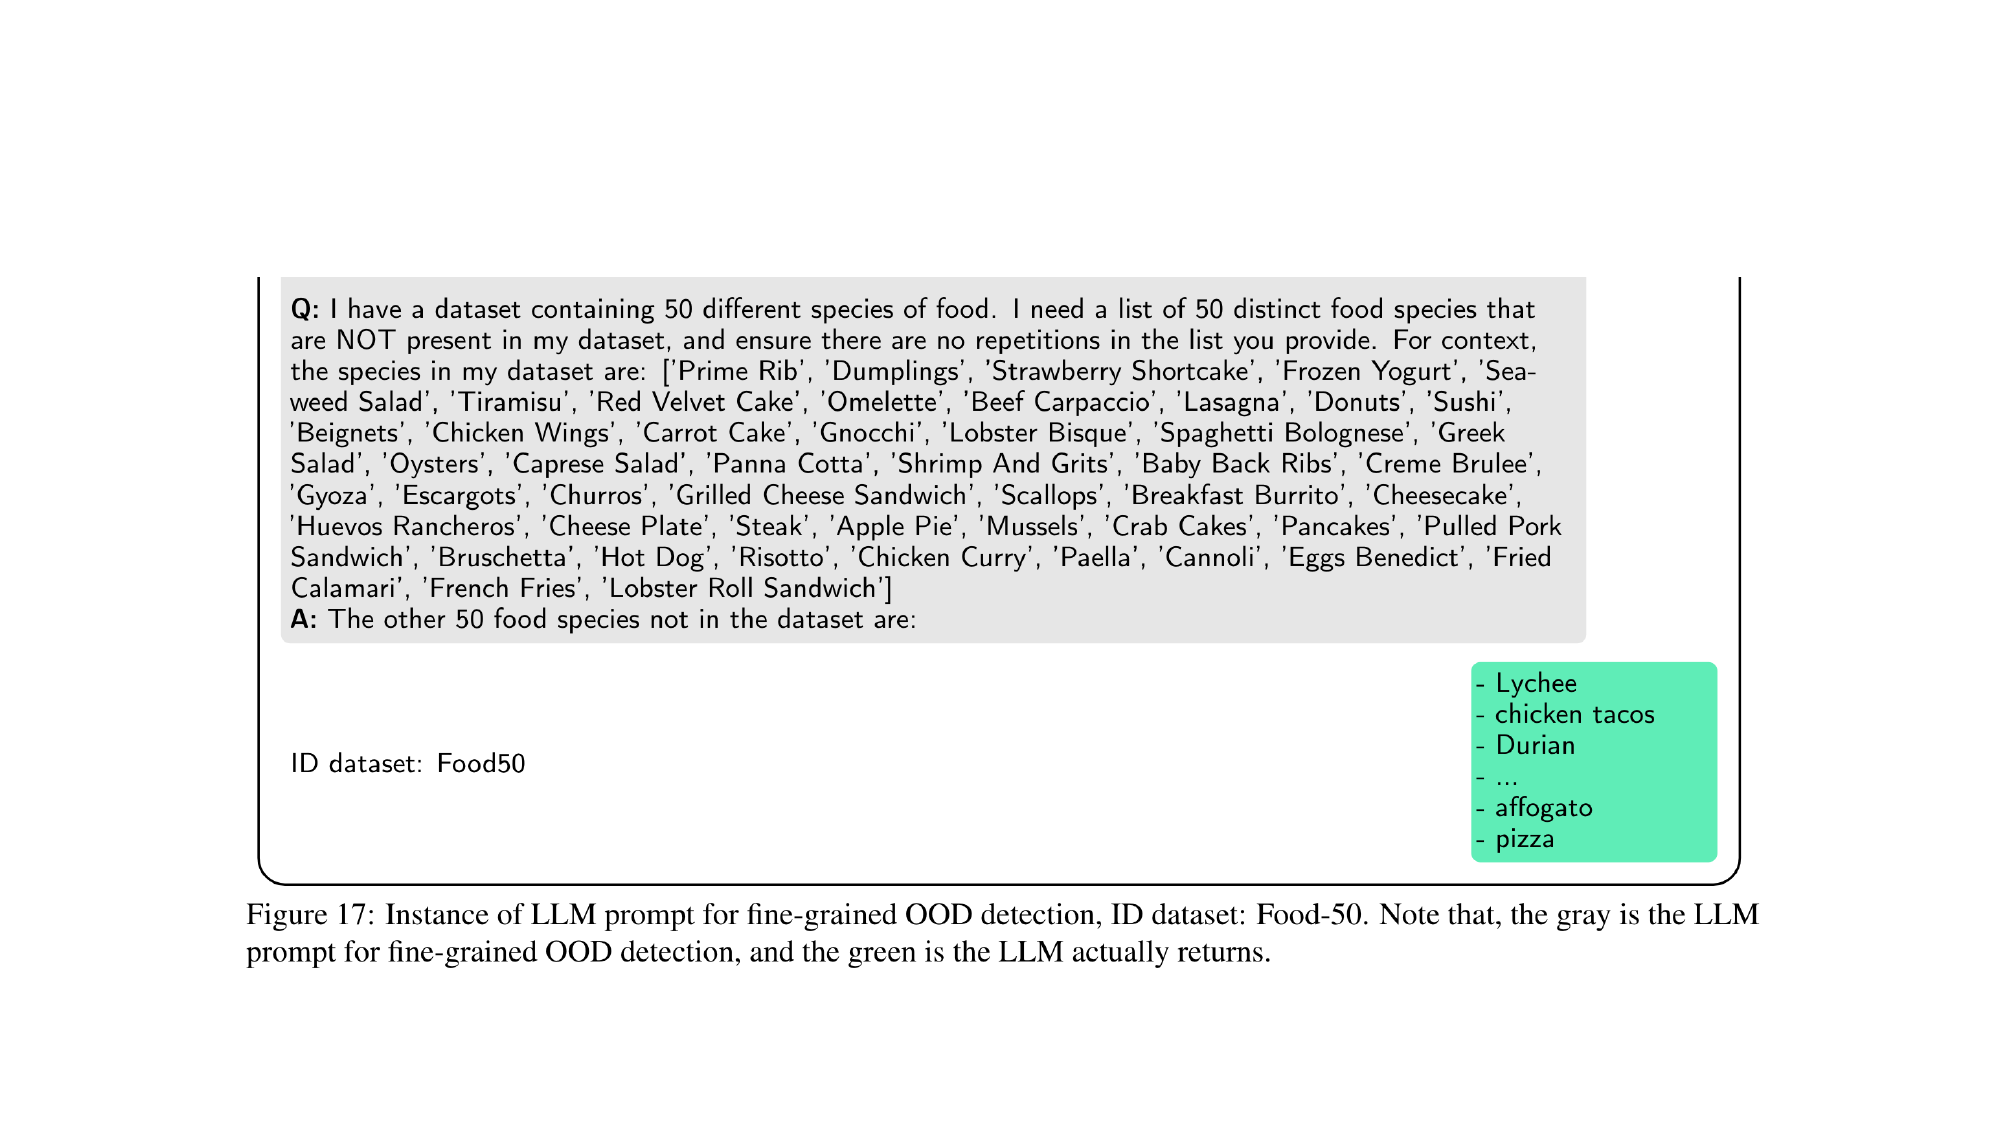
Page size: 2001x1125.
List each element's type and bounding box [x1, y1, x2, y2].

list [208, 276, 1792, 992]
